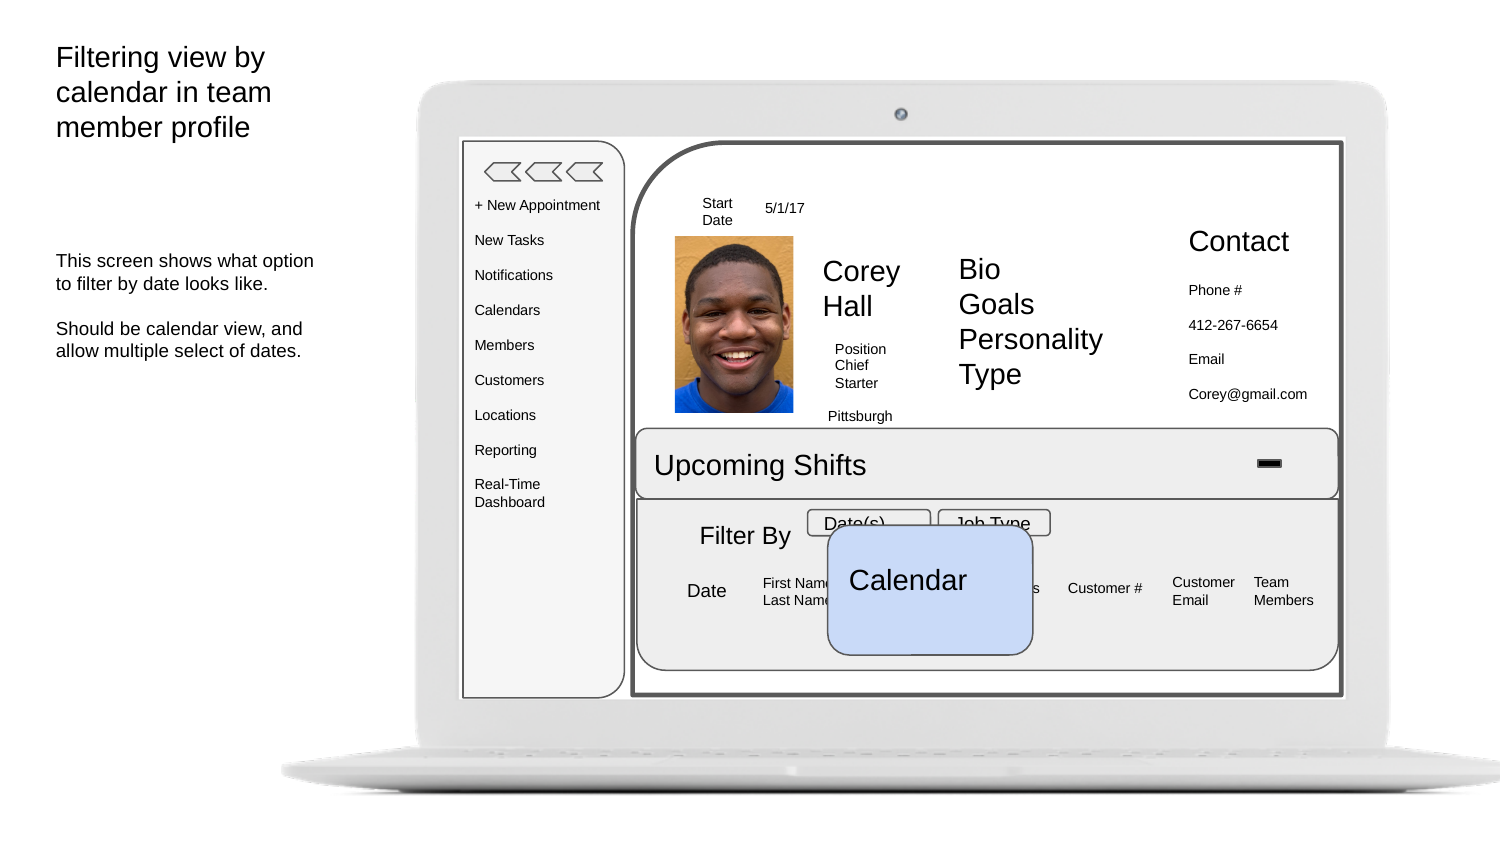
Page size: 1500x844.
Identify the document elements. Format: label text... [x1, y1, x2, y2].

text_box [280, 80, 1500, 796]
text_box Filtering view by calendar in team member profile [40, 23, 314, 179]
text_box This screen shows what option to filter by date looks like. Should be calendar view, and allow multiple select of dates. [40, 234, 275, 469]
picture [674, 236, 794, 414]
